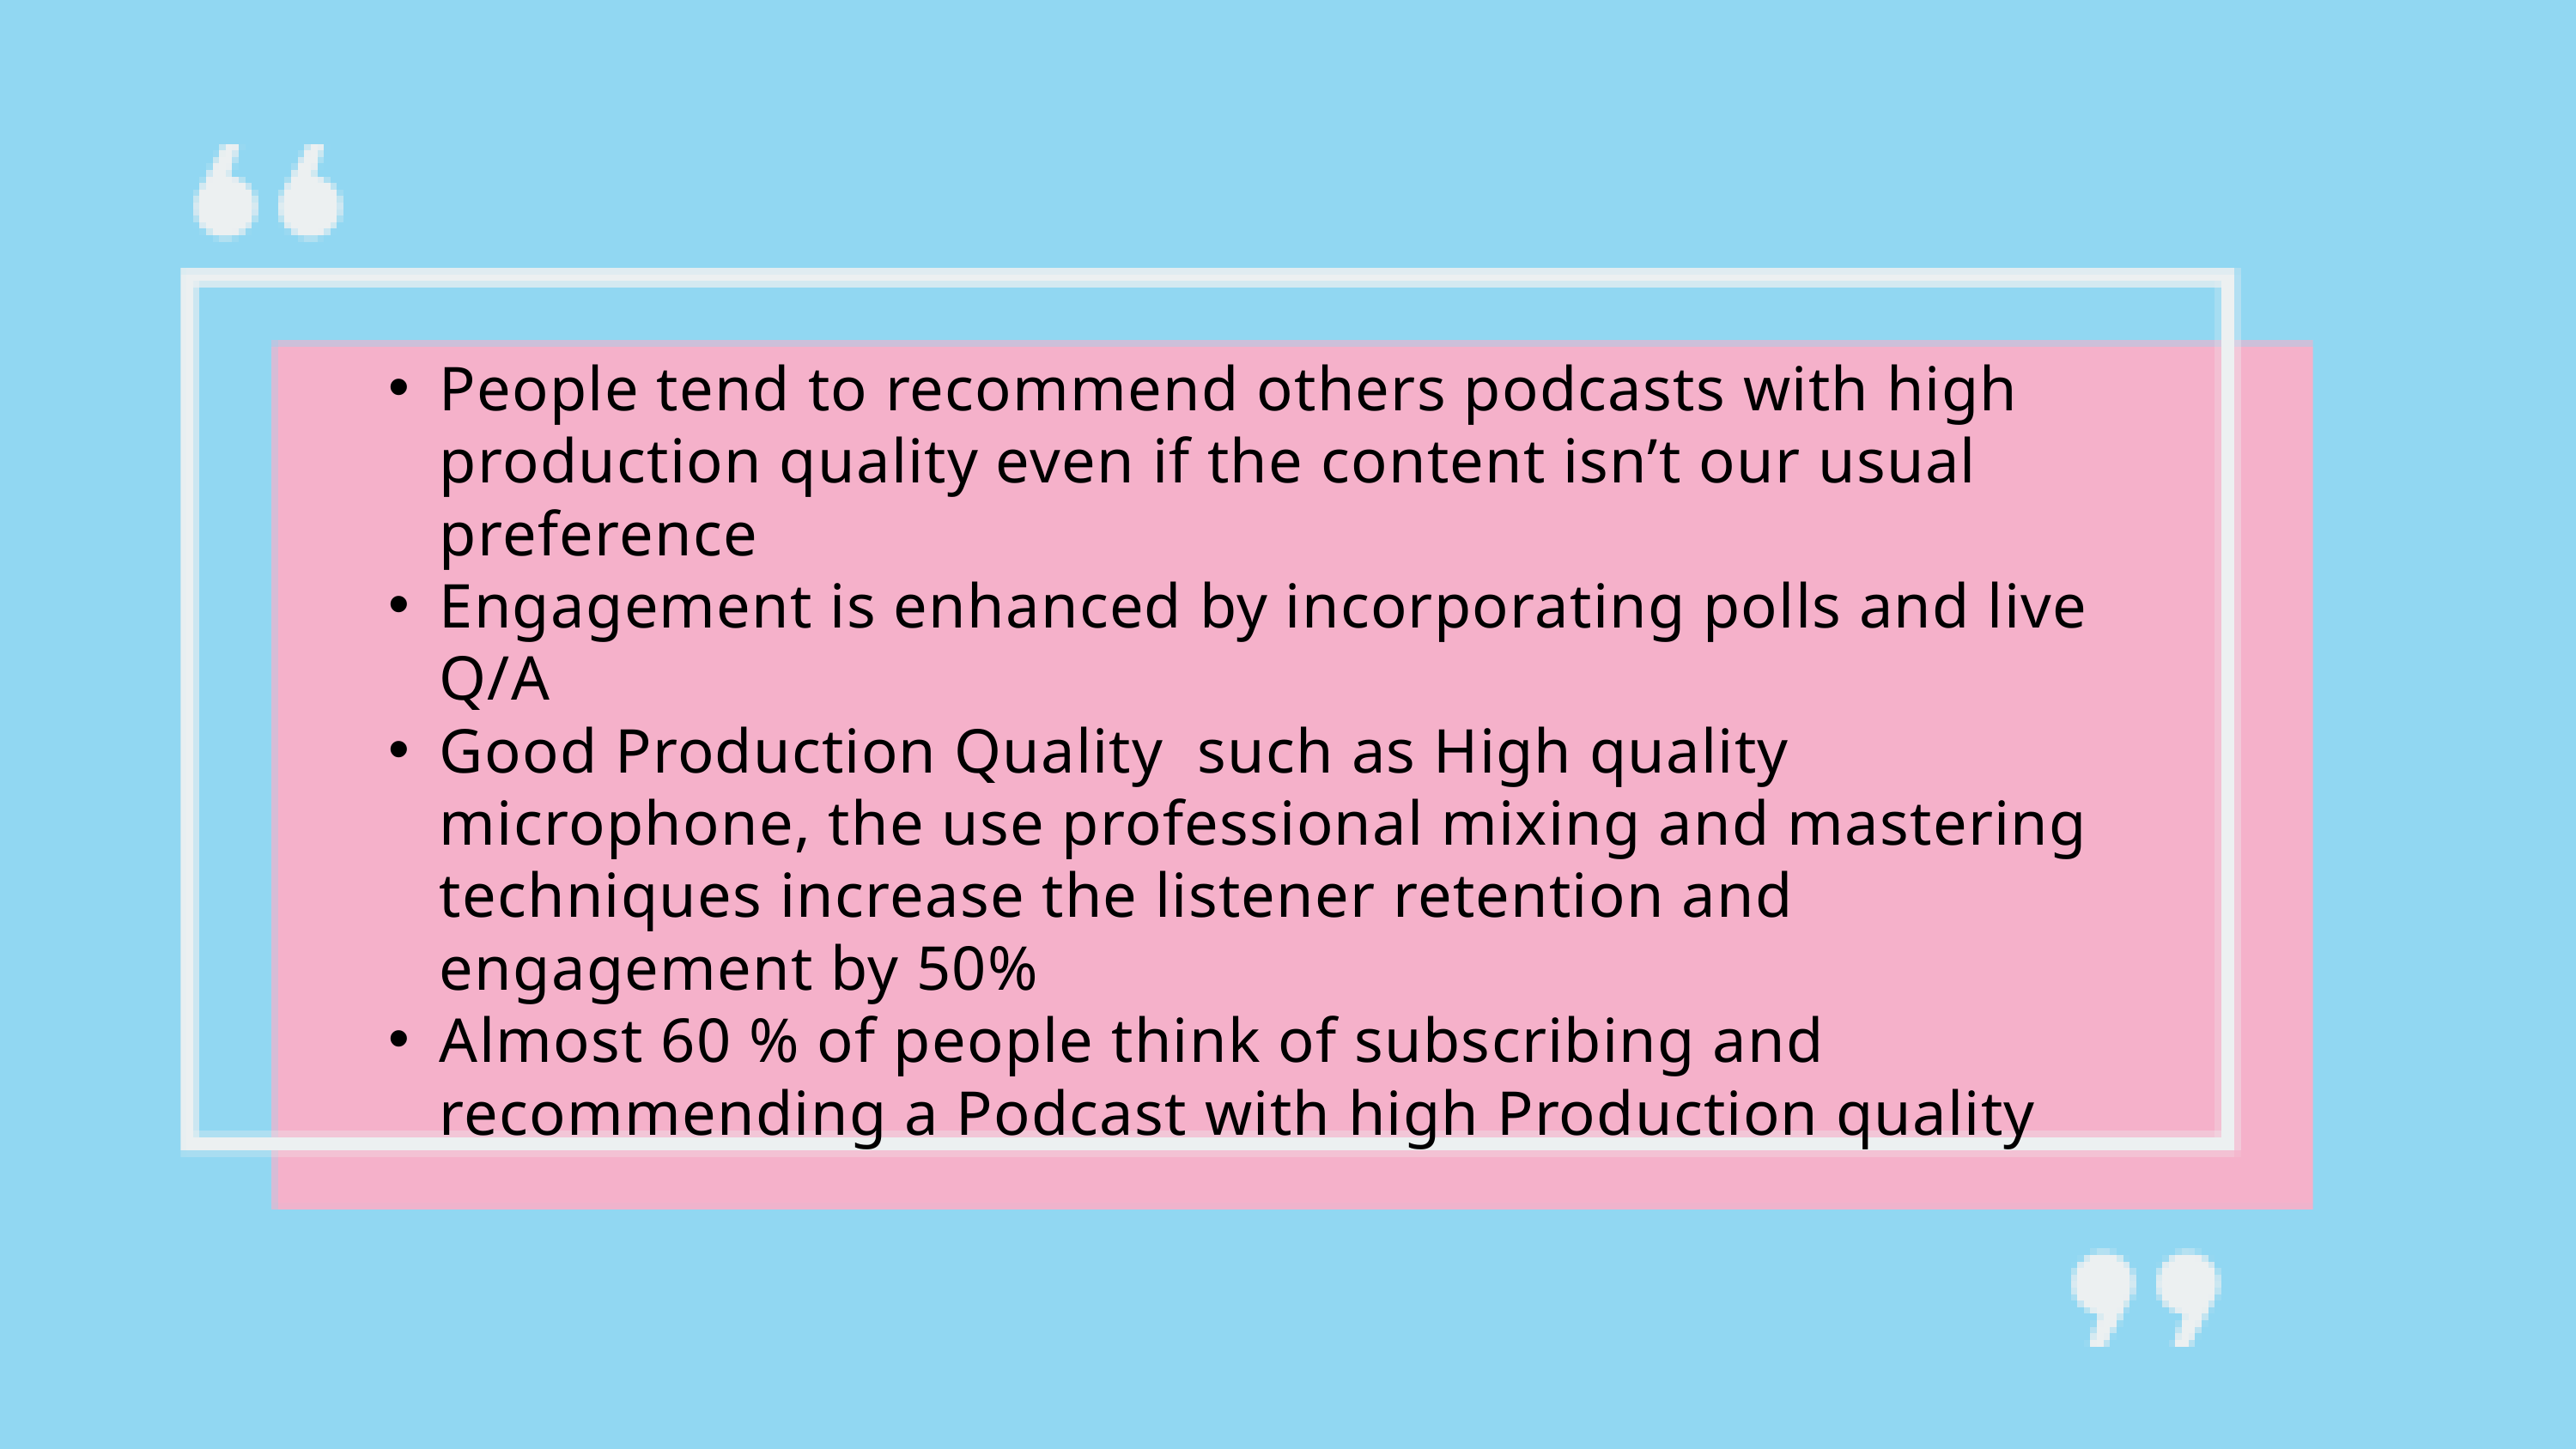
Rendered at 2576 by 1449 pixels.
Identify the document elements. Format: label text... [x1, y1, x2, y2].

text_box [180, 144, 2313, 1347]
text_box People tend to recommend others podcasts with high production quality even if the content isn’t our usual preference Engagement is enhanced by incorporating polls and live Q/A Good Production Quality such as High quality microphone, the use professional mixing and mastering techniques increase the listener retention and engagement by 50% Almost 60 % of people think of subscribing and recommending a Podcast with high Production quality [337, 349, 2157, 1148]
